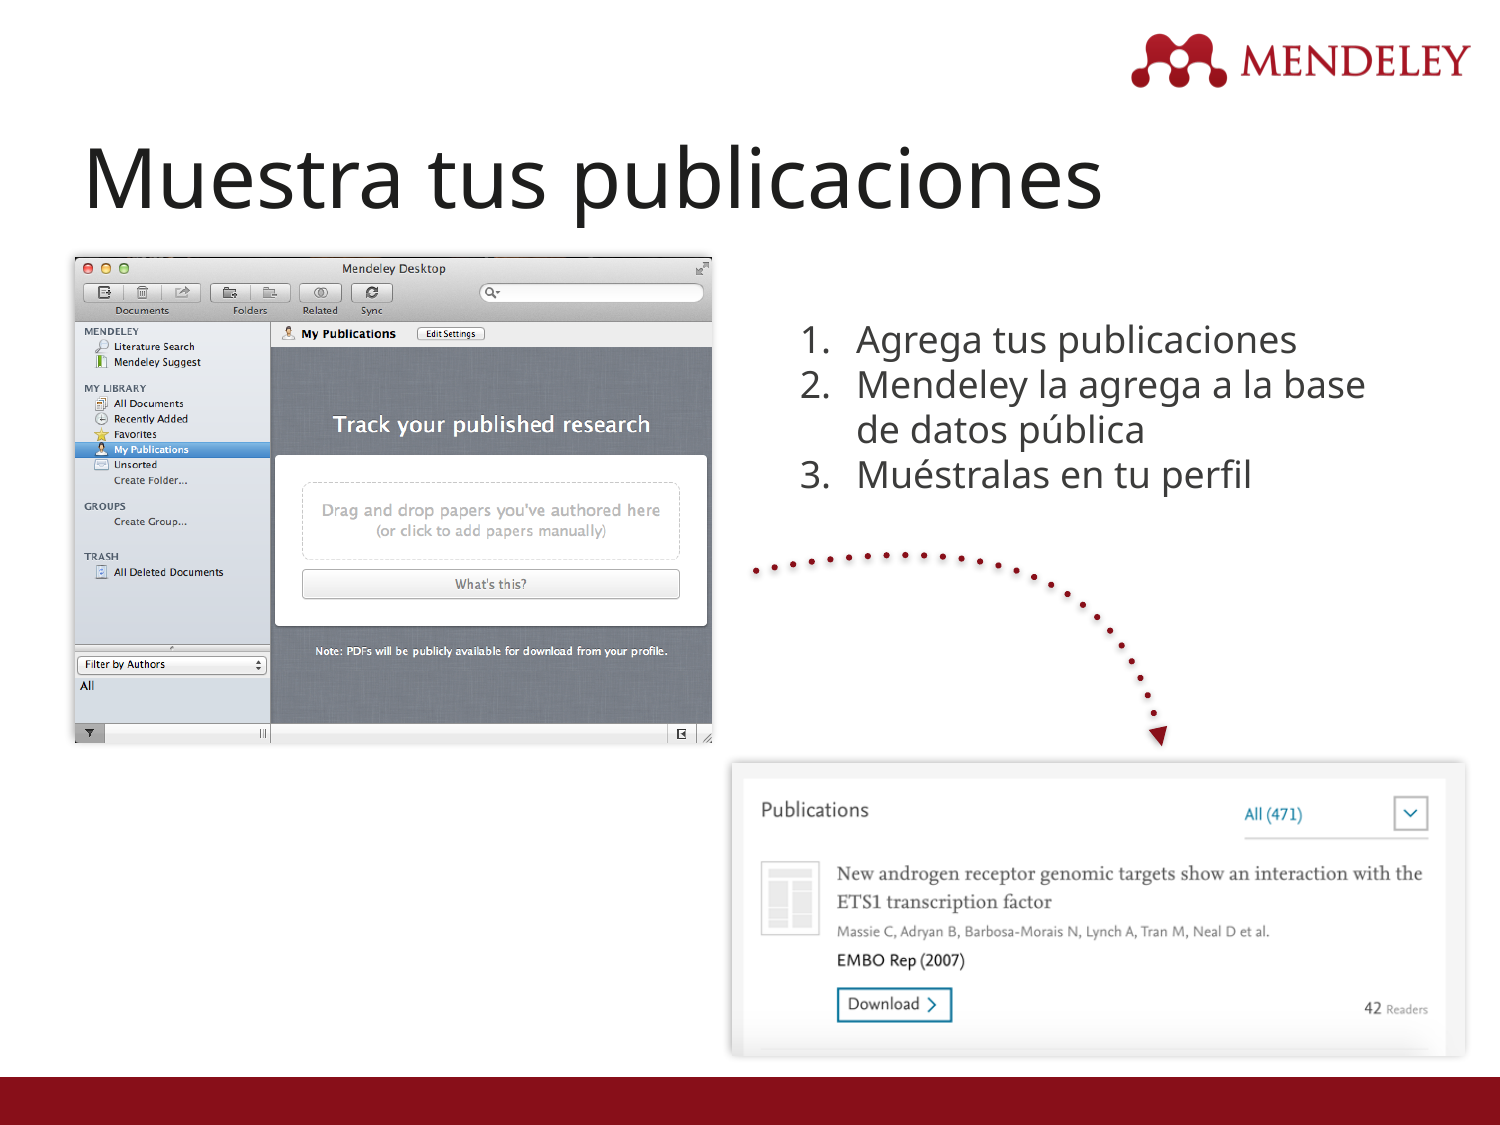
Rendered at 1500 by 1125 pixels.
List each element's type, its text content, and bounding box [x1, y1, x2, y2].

picture [1128, 29, 1476, 99]
picture [731, 763, 1465, 1056]
text_box [756, 555, 1166, 747]
text_box Agrega tus publicaciones Mendeley la agrega a la base de datos pública Muéstralas en tu perfil [792, 308, 1425, 504]
title Muestra tus publicaciones [74, 44, 1426, 234]
picture [74, 257, 712, 743]
